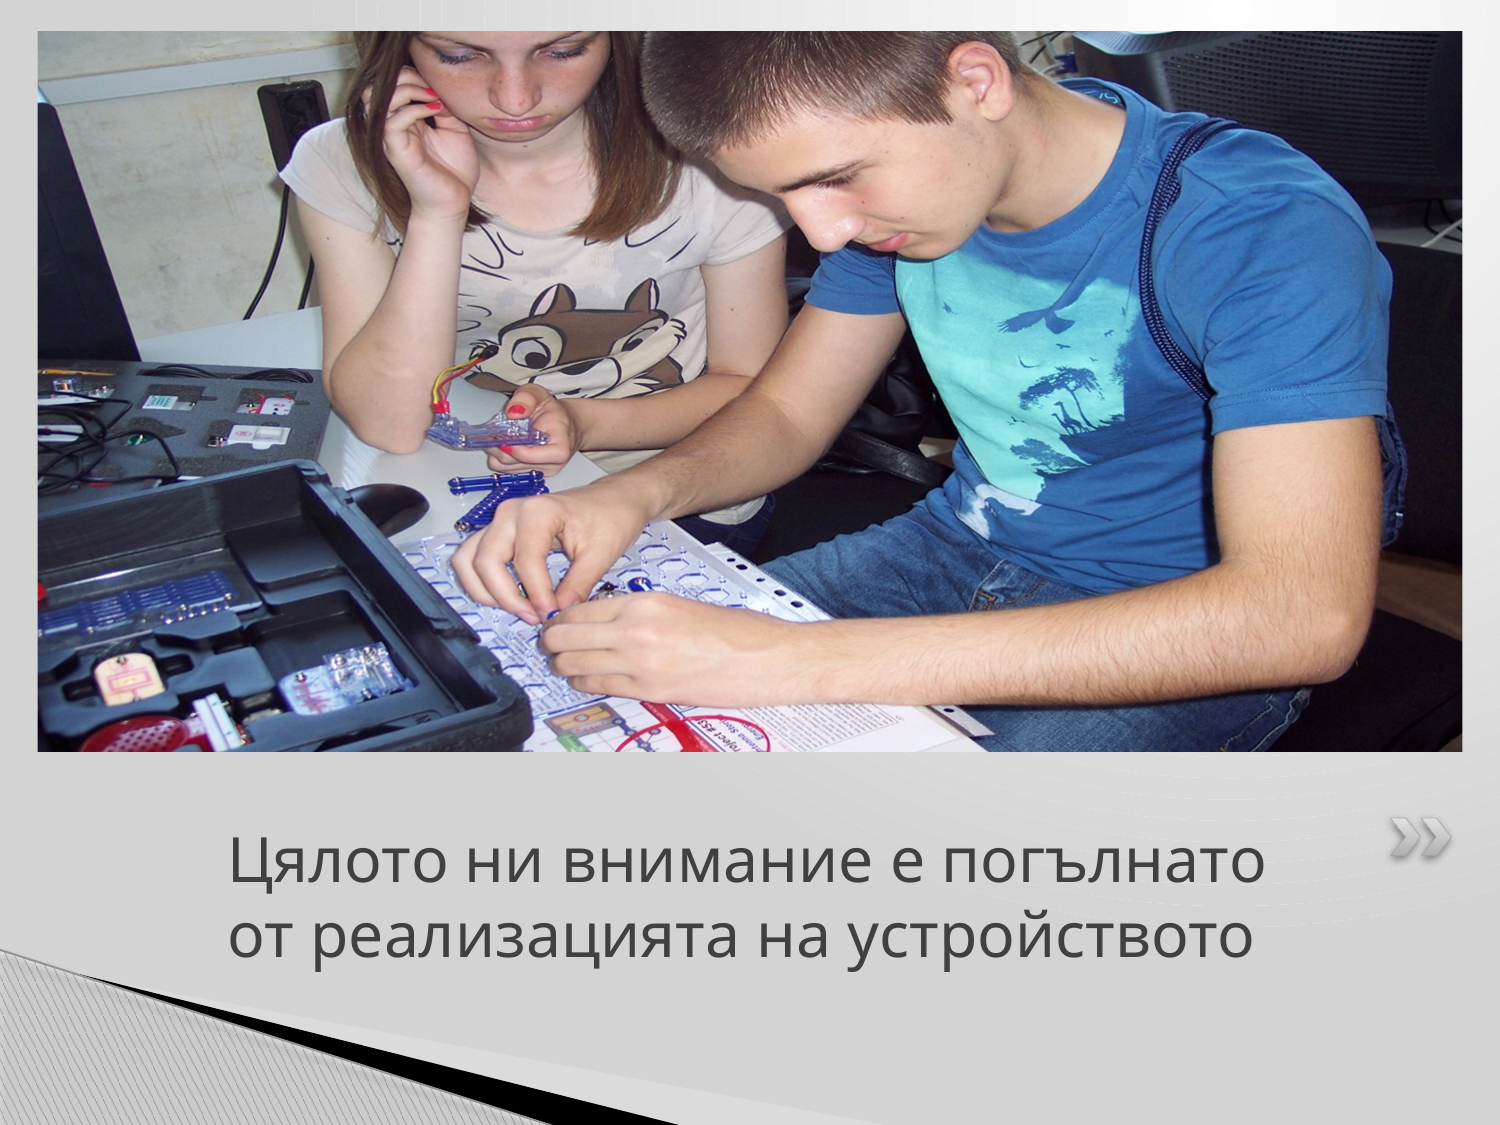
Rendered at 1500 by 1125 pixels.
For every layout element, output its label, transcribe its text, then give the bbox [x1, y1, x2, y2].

title Цялото ни внимание е погълнато от реализацията на устройството [212, 812, 1363, 1000]
picture [37, 30, 1463, 752]
